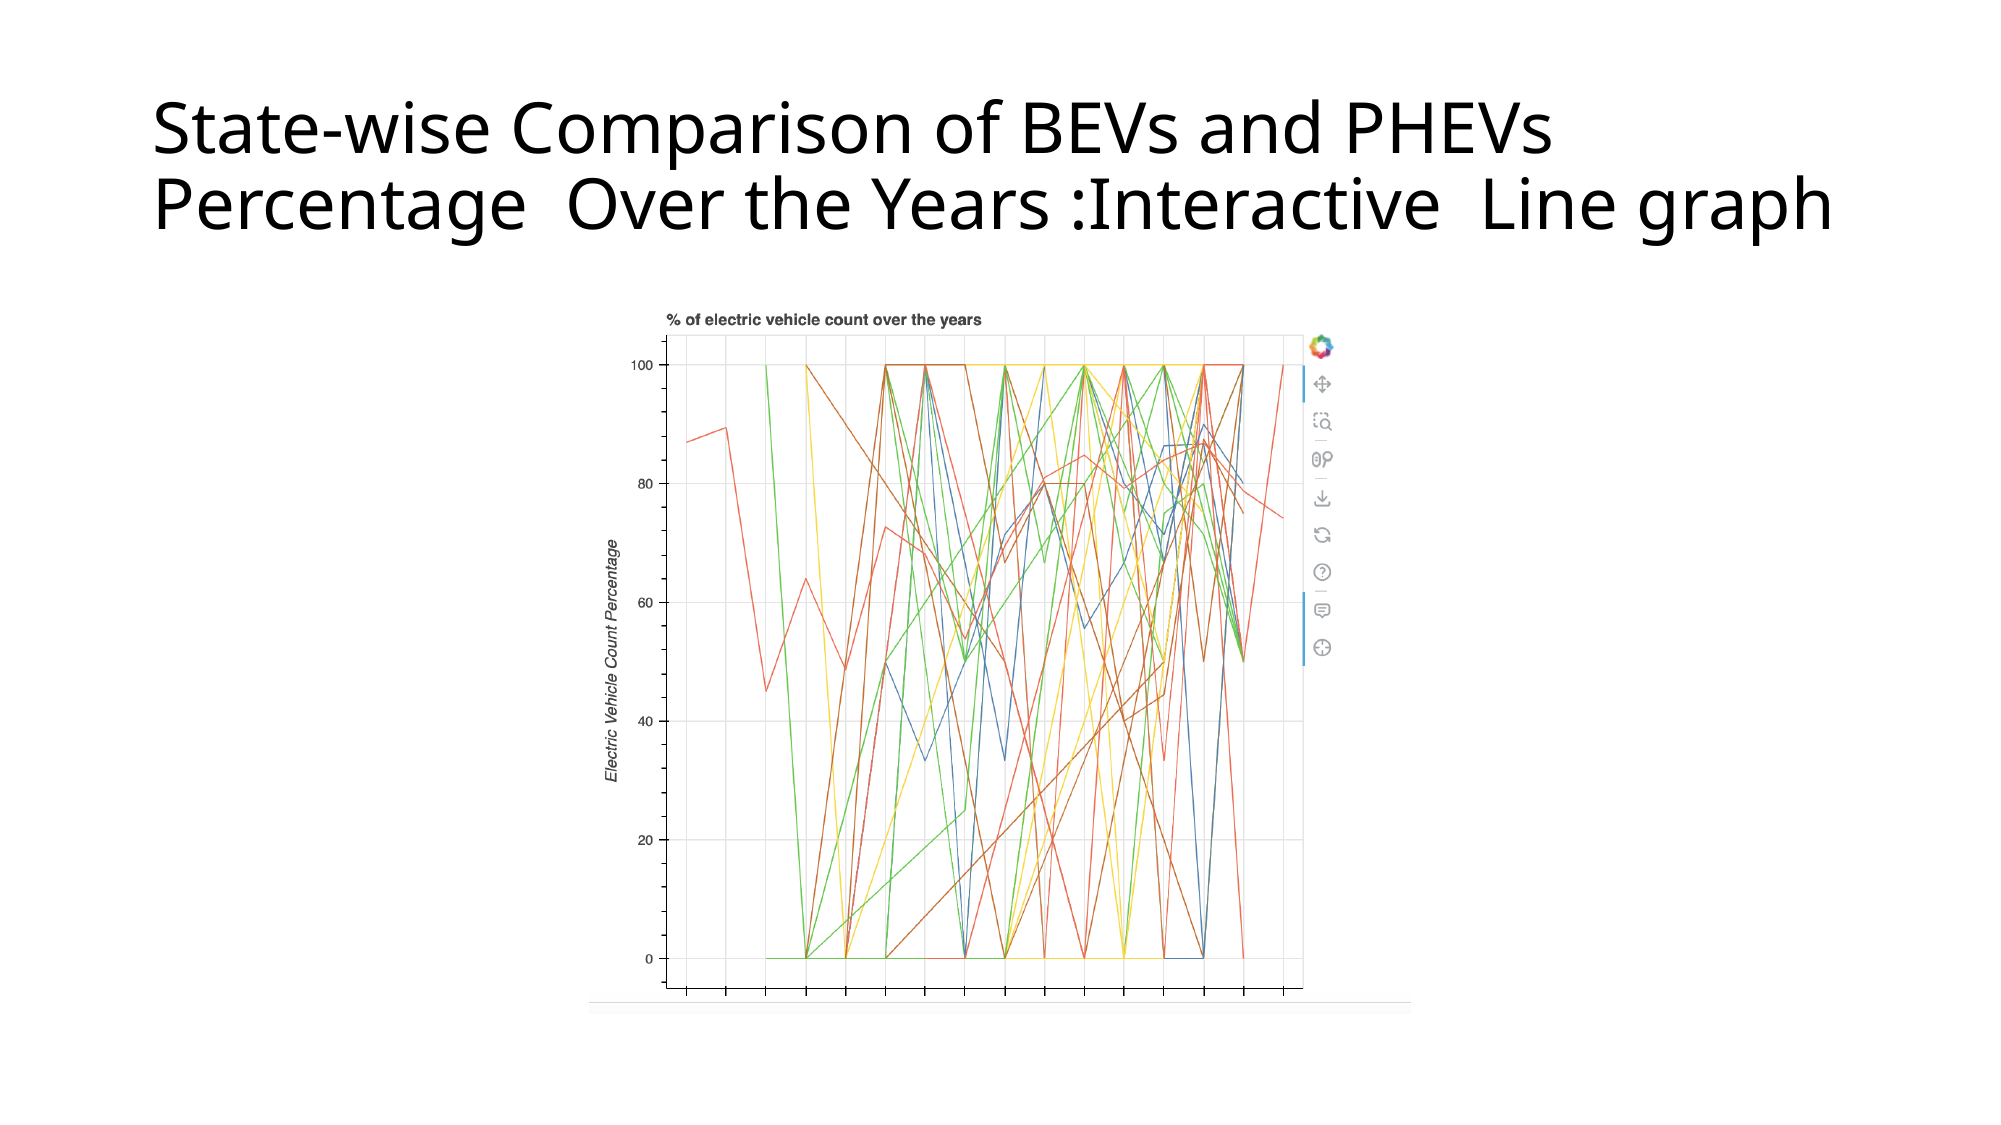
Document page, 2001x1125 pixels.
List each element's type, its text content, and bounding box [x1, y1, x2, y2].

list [588, 298, 1412, 1014]
title State-wise Comparison of BEVs and PHEVs Percentage Over the Years :Interactive Line graph [137, 59, 1863, 278]
